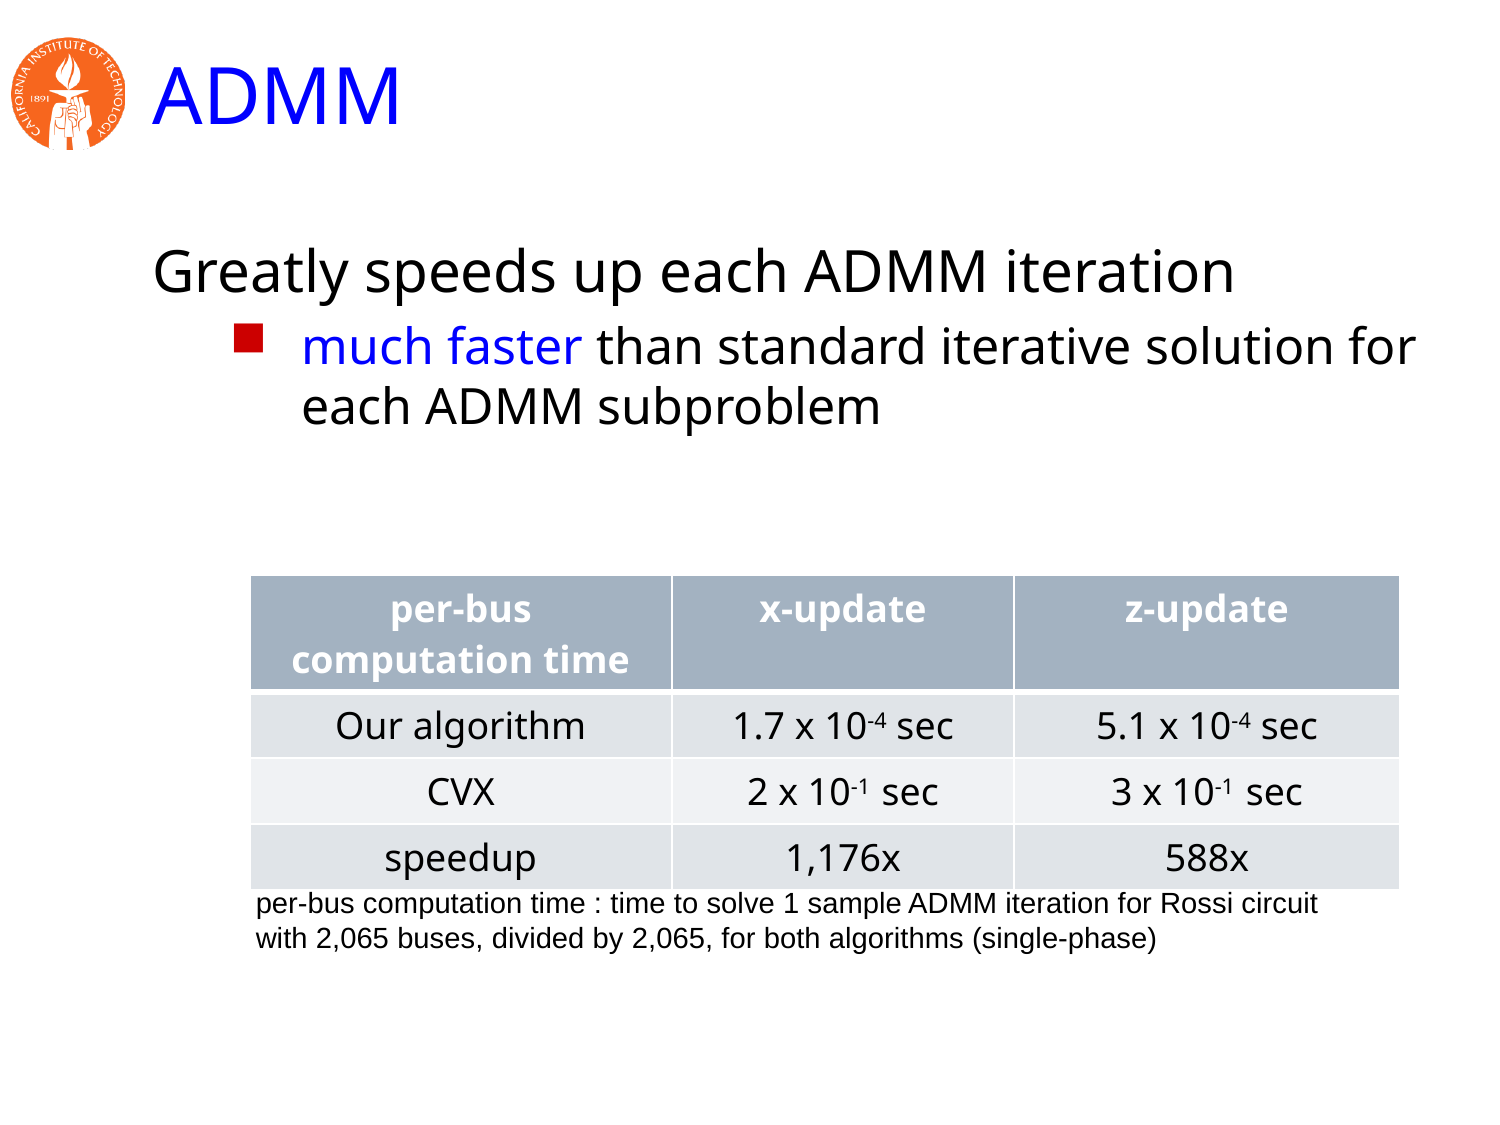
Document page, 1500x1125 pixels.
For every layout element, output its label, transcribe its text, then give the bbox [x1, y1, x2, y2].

table_cell Our algorithm [251, 695, 671, 757]
table_header z-update [1015, 576, 1399, 689]
table_cell speedup [251, 825, 671, 876]
table_cell CVX [251, 759, 671, 823]
table_header x-update [673, 576, 1013, 689]
table_cell 1.7 x 10-4 sec [673, 695, 1013, 757]
table_cell 5.1 x 10-4 sec [1015, 695, 1399, 757]
table_header per-bus computation time [251, 576, 671, 689]
table_cell 2 x 10-1 sec [673, 759, 1013, 823]
table_cell 3 x 10-1 sec [1015, 759, 1399, 823]
list Greatly speeds up each ADMM iteration much faster than standard iterative solution for each ADMM subproblem [137, 187, 1488, 688]
table_cell 1,176x [673, 825, 1013, 876]
table_cell 588x [1015, 825, 1399, 889]
text_box per-bus computation time : time to solve 1 sample ADMM iteration for Rossi circuit with 2,065 buses, divided by 2,065, for both algorithms (single-phase) [241, 876, 1343, 962]
title ADMM [137, 37, 1463, 176]
